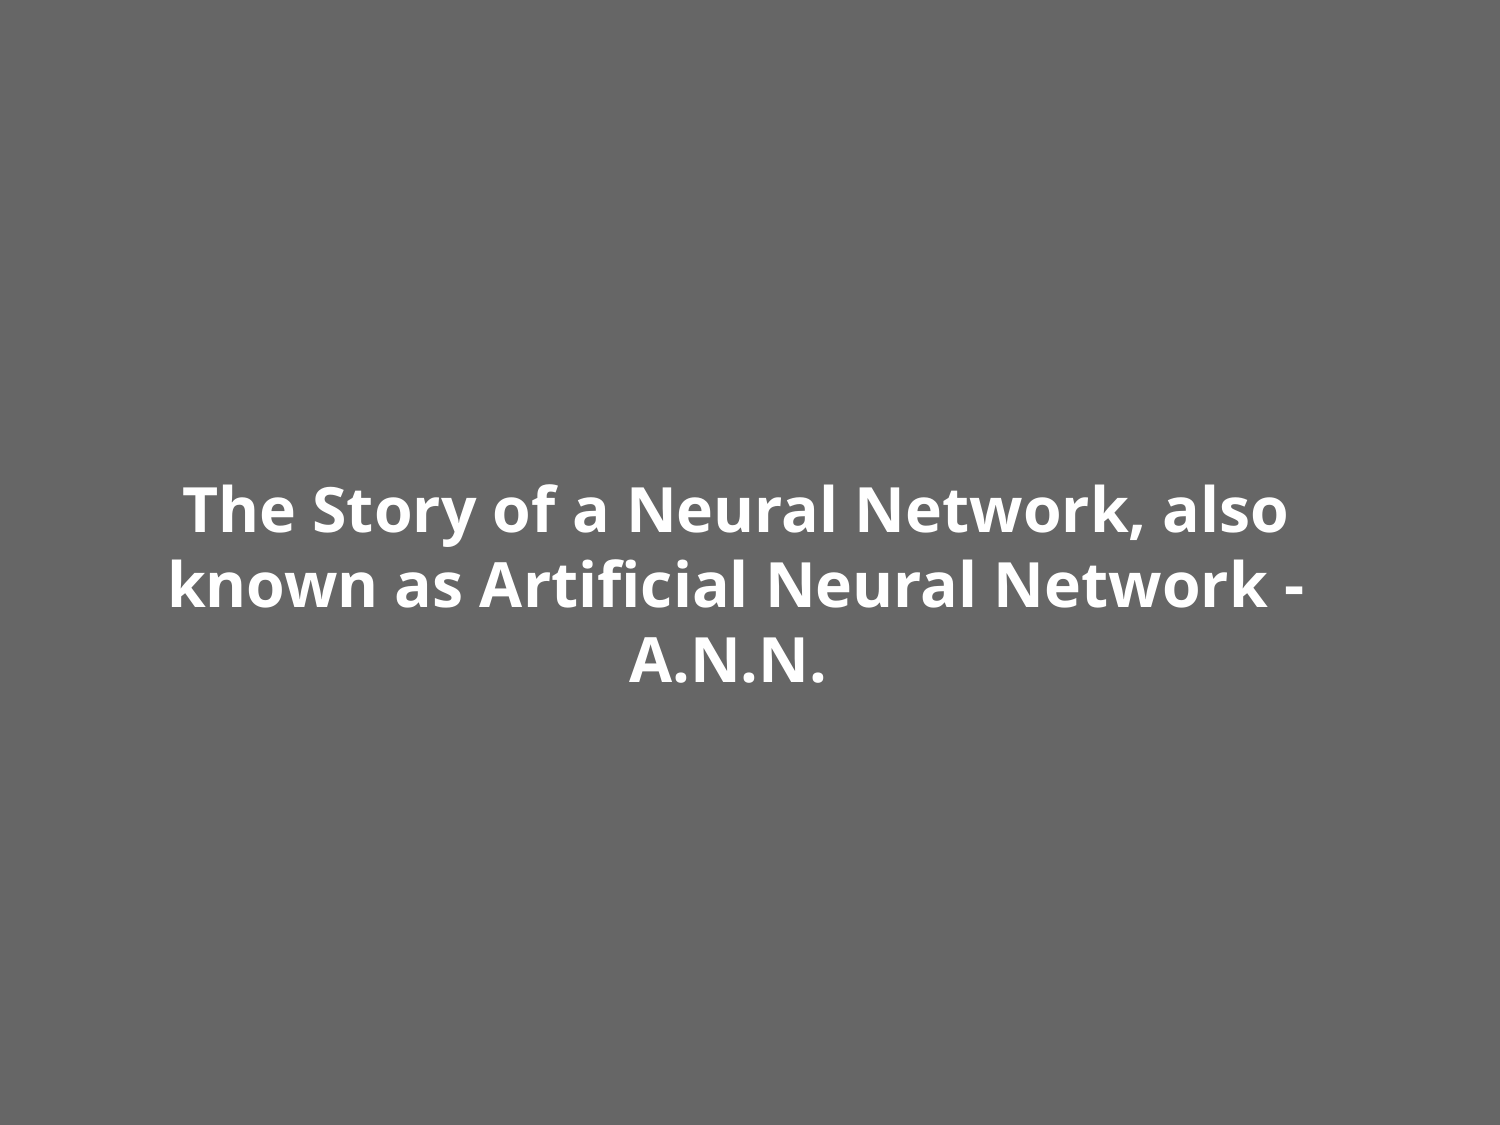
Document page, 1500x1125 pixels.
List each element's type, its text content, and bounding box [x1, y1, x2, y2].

text_box The Story of a Neural Network, also known as Artificial Neural Network - A.N.N. [106, 455, 1366, 670]
